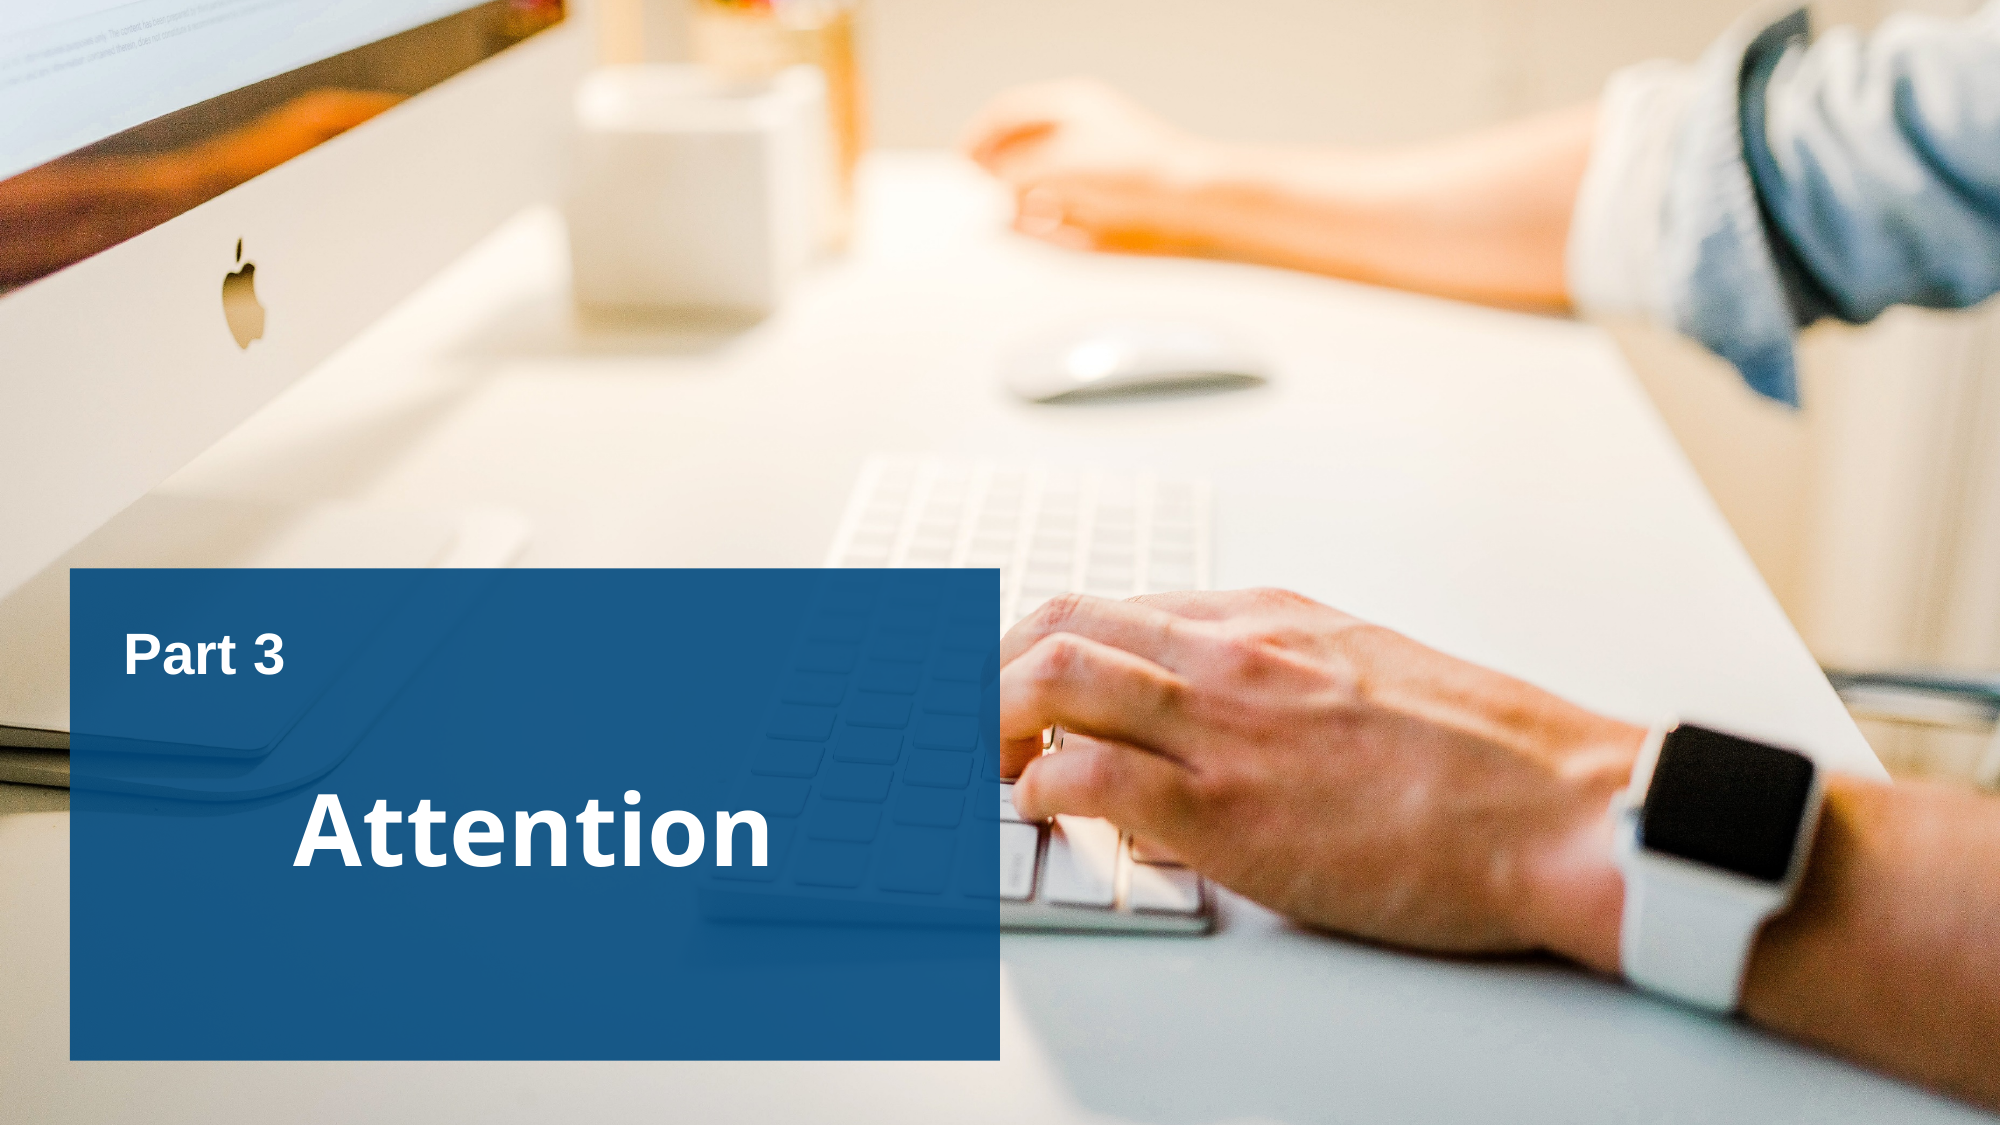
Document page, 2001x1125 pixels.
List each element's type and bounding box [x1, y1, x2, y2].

text_box [69, 568, 1000, 1061]
picture [0, 0, 2000, 1125]
